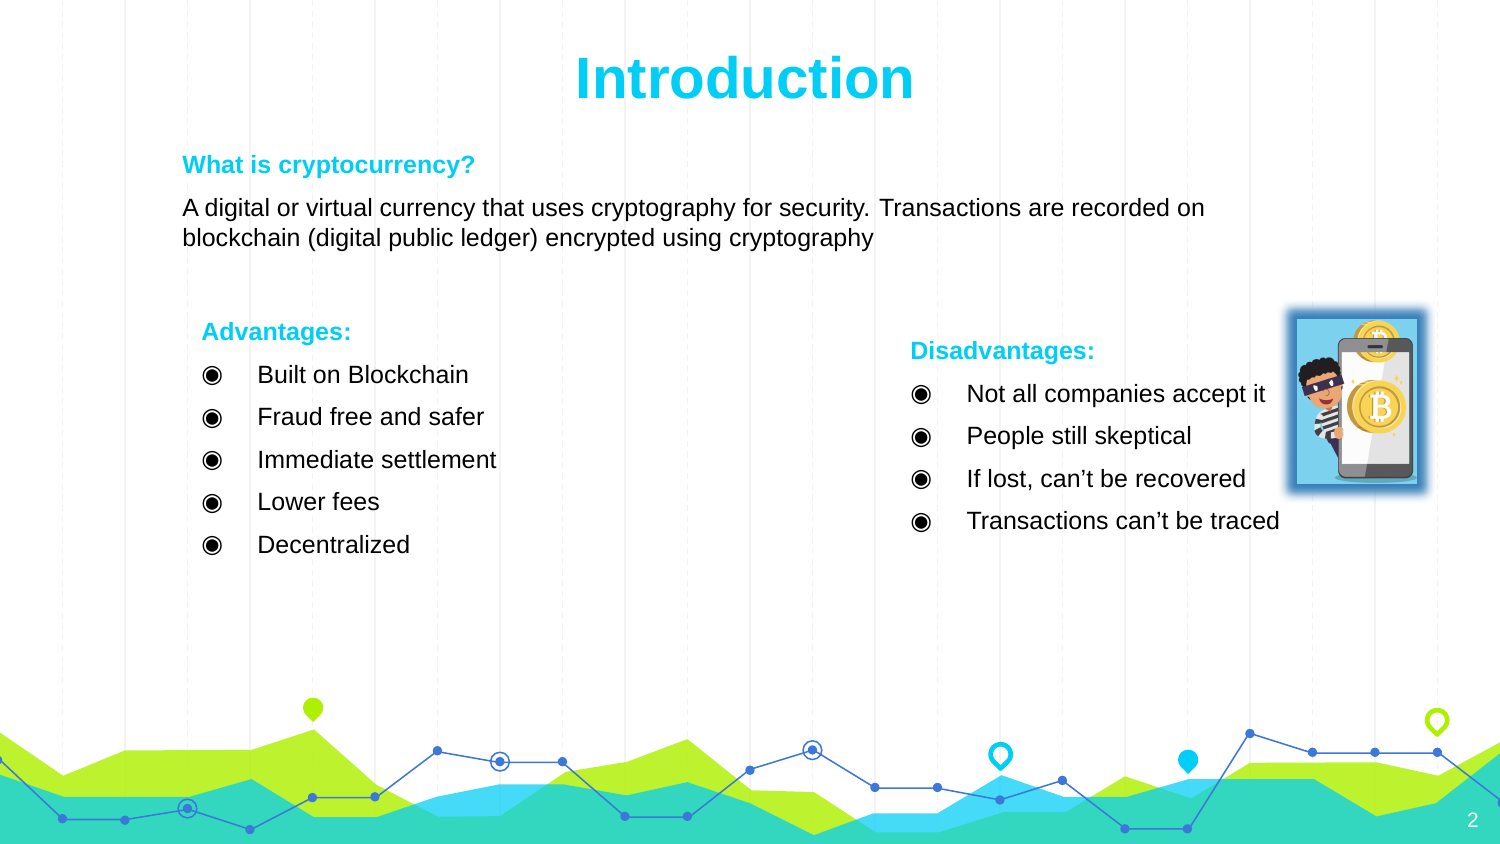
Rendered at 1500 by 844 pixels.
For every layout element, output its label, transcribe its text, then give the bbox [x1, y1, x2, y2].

slide_number 2 [1403, 791, 1494, 844]
title Introduction [171, 16, 1320, 133]
list Advantages: Built on Blockchain Fraud free and safer Immediate settlement Lower fees Decentralized [167, 300, 624, 654]
text_box Disadvantages: Not all companies accept it People still skeptical If lost, can’t be recovered Transactions can’t be traced [876, 319, 1333, 673]
picture [1297, 319, 1418, 484]
text_box What is cryptocurrency? A digital or virtual currency that uses cryptography for security. Transactions are recorded on blockchain (digital public ledger) encrypted using cryptography [167, 133, 1324, 270]
